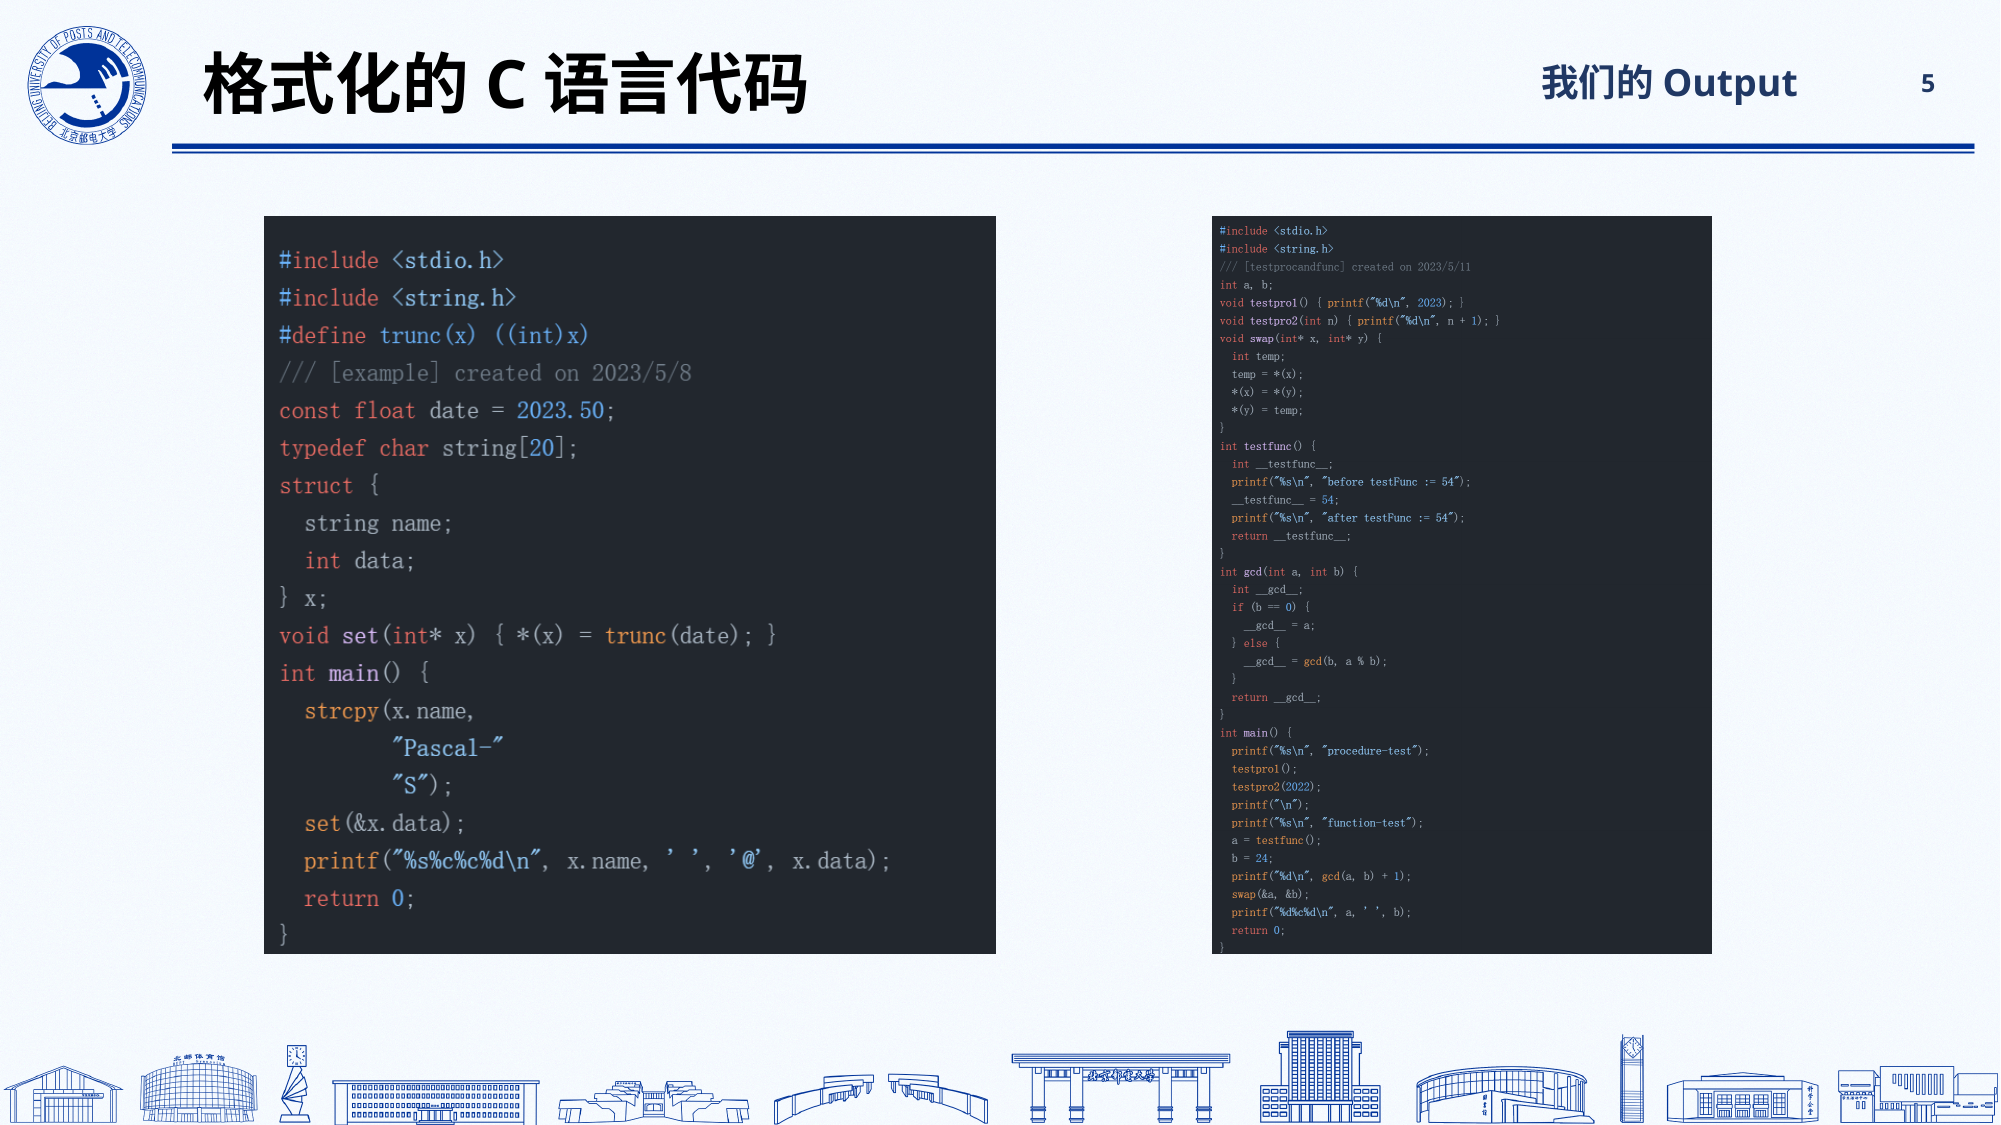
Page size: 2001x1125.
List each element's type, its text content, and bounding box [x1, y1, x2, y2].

picture [0, 0, 2001, 1125]
footer 我们的Output [1461, 49, 1813, 115]
slide_number 5 [1862, 54, 1951, 115]
title 格式化的C语言代码 [187, 54, 1073, 120]
